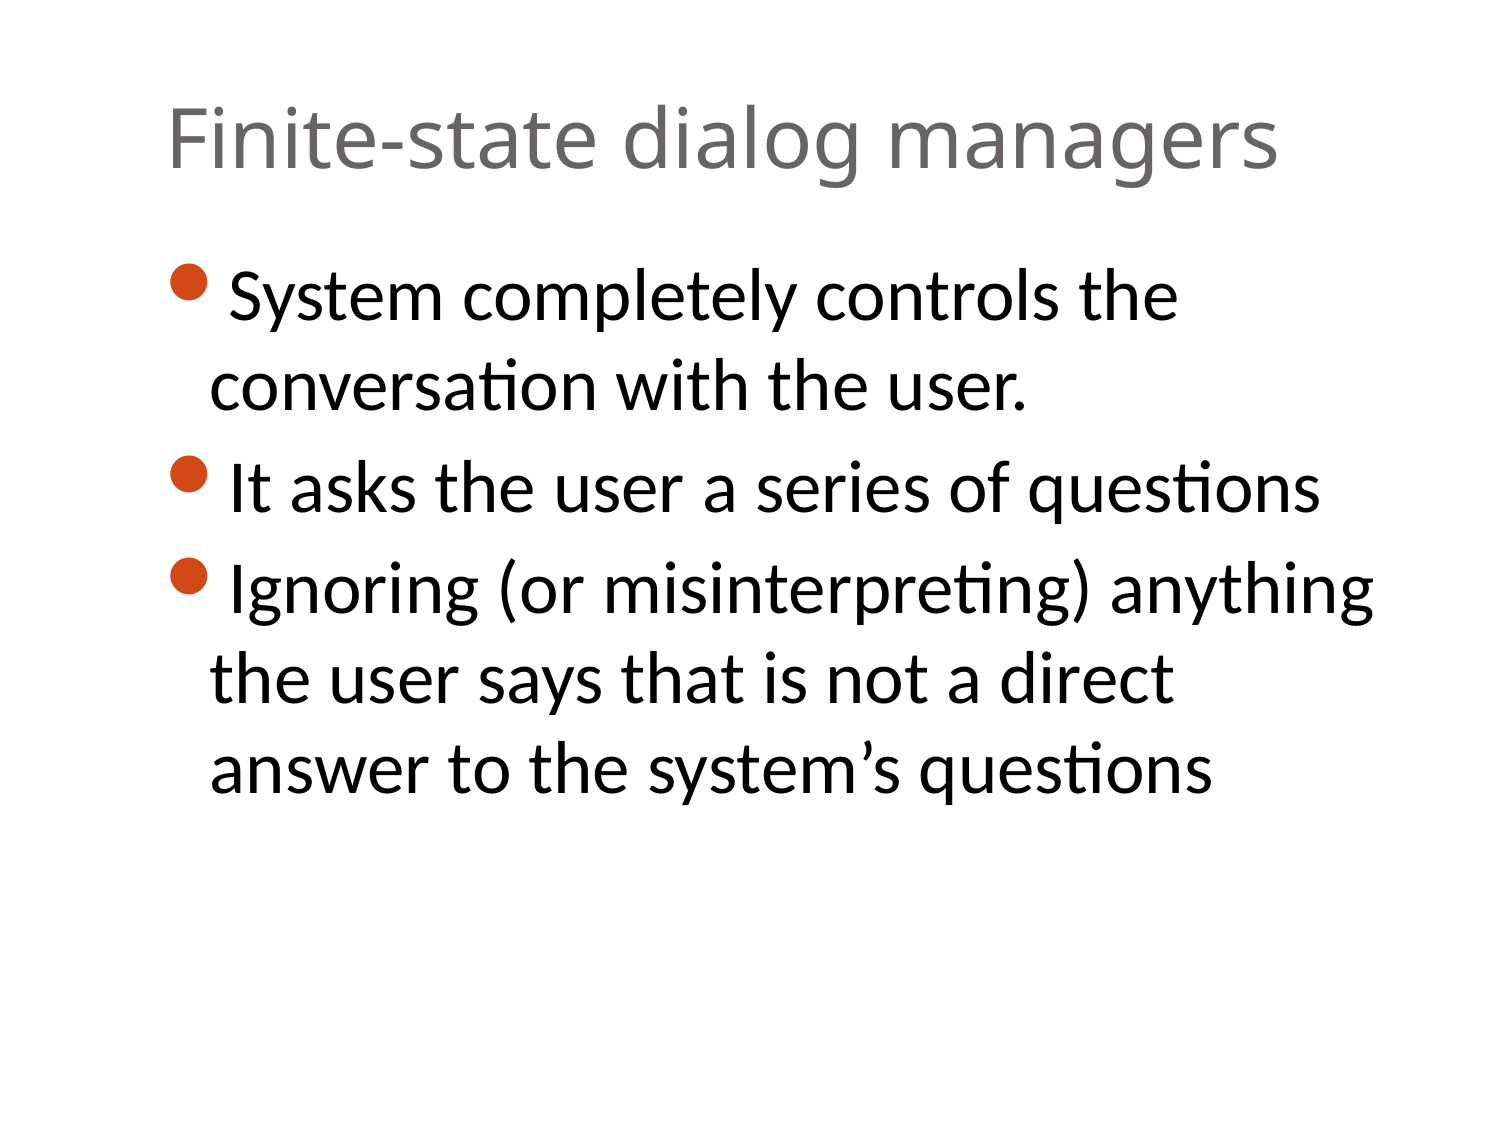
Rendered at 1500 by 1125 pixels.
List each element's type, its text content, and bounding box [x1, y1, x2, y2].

title Finite-state dialog managers [149, 44, 1426, 201]
list System completely controls the conversation with the user. It asks the user a series of questions Ignoring (or misinterpreting) anything the user says that is not a direct answer to the system’s questions [149, 237, 1426, 988]
